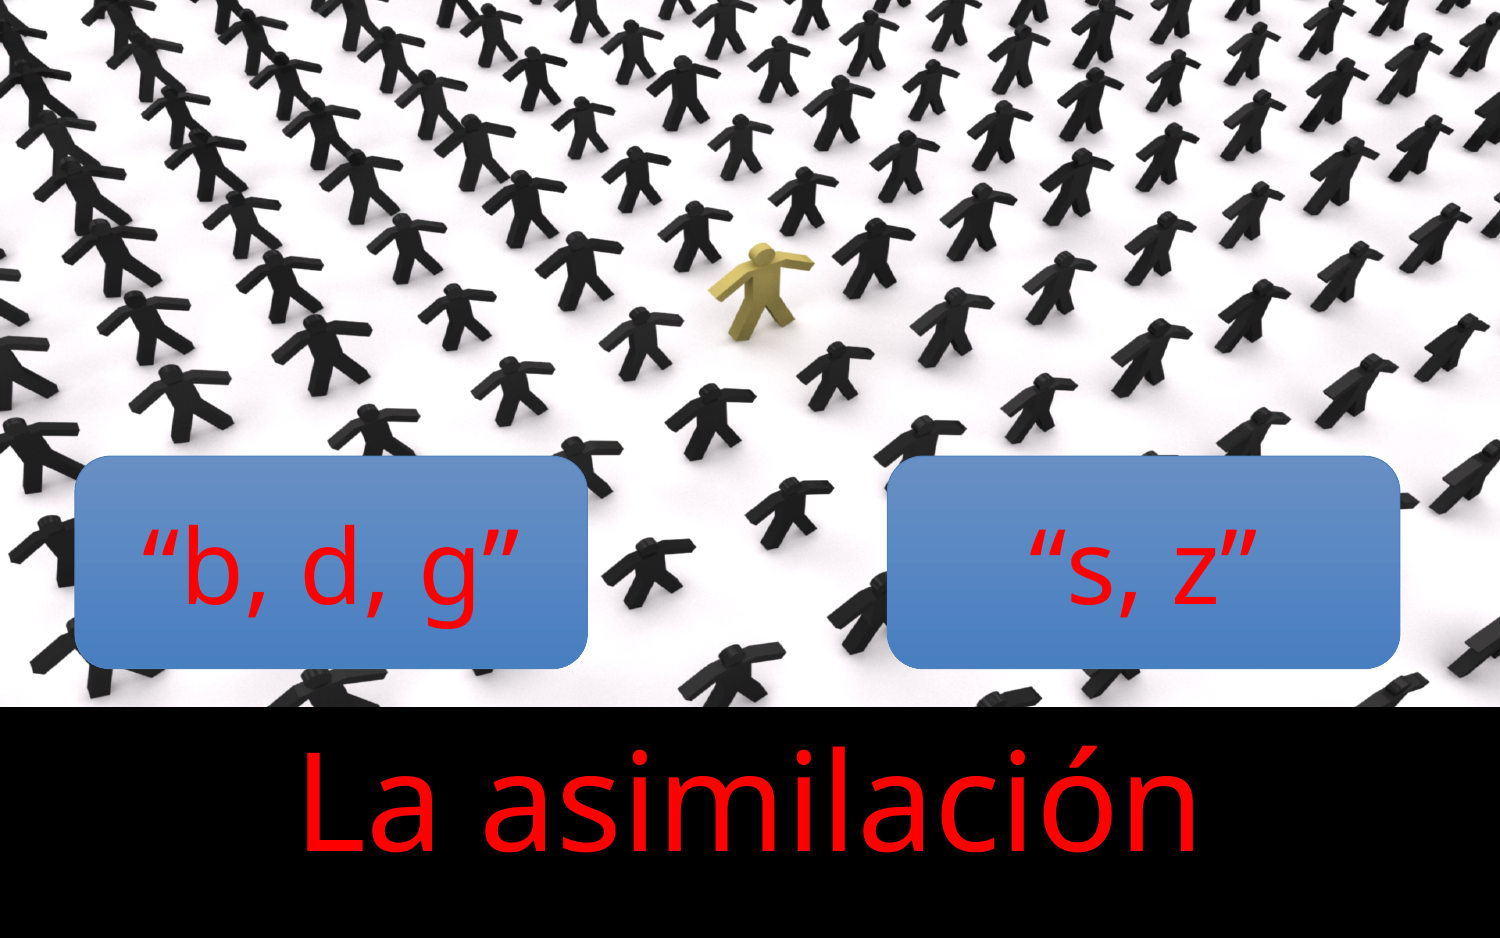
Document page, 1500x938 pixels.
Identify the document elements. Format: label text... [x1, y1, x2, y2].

text_box La asimilación [0, 707, 1500, 886]
picture [0, 0, 1500, 707]
